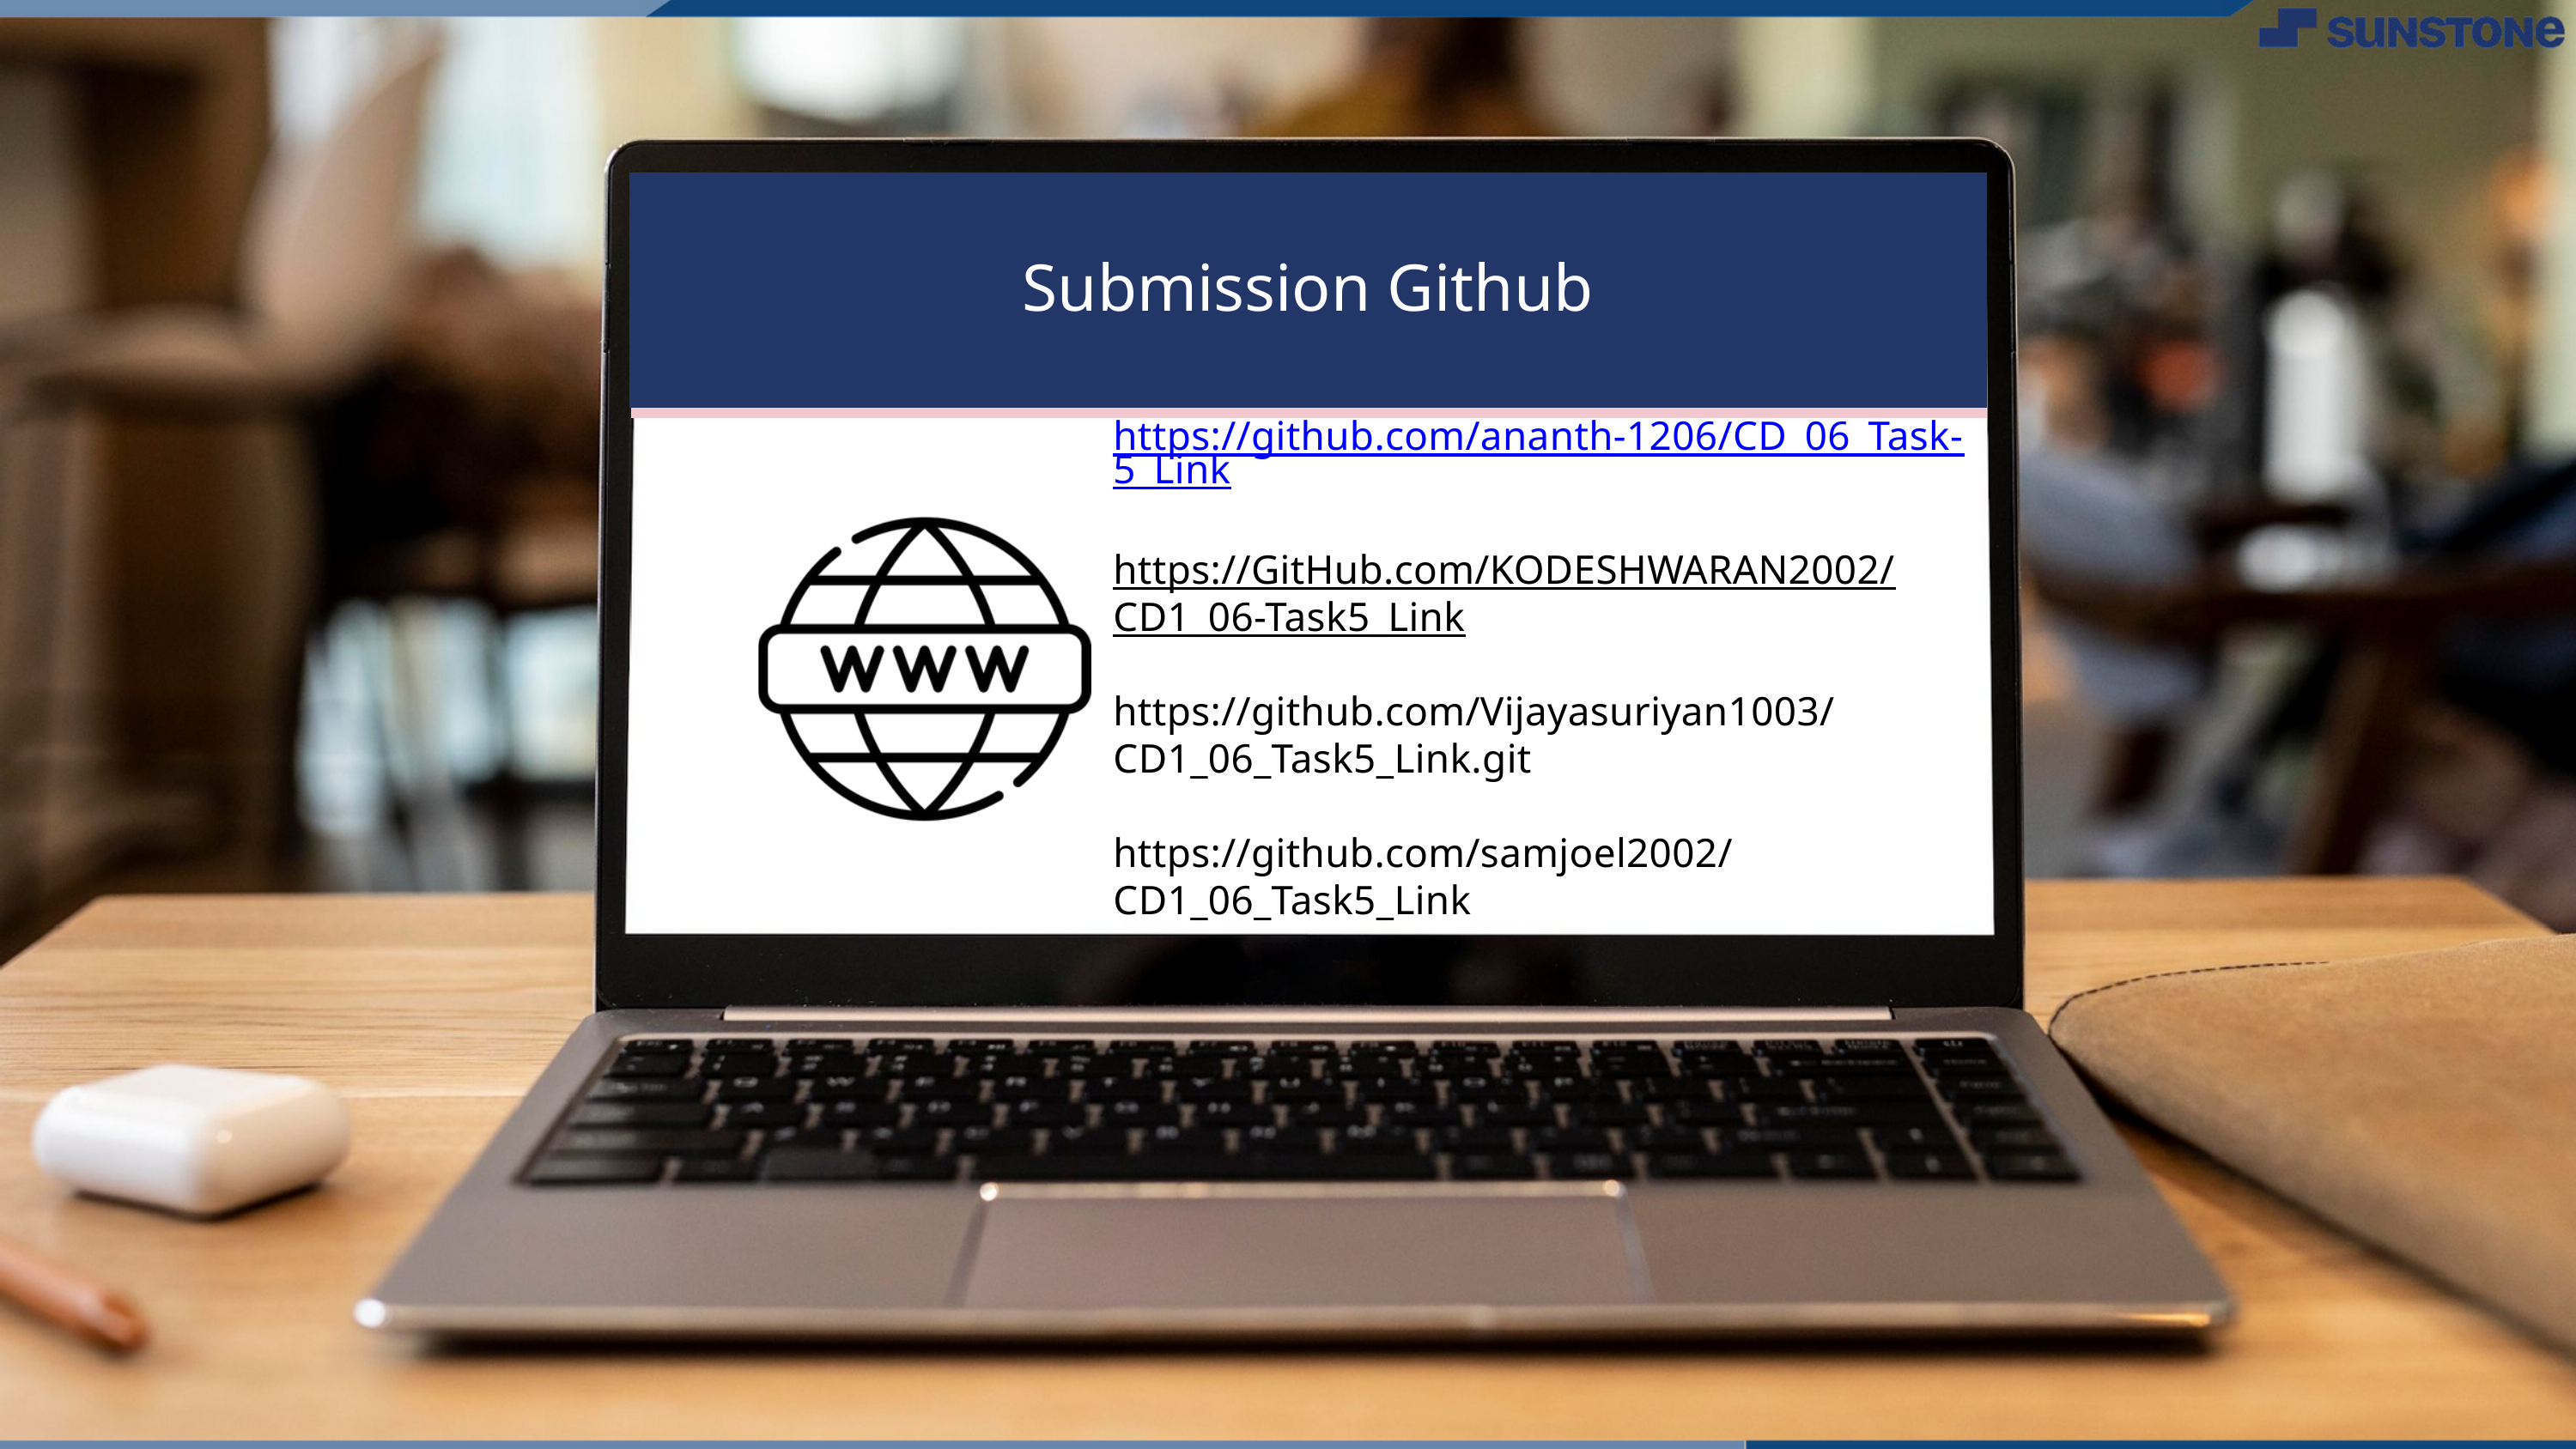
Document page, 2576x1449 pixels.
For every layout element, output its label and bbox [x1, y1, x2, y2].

text_box [629, 172, 1987, 408]
text_box [0, 0, 2576, 1449]
text_box [758, 502, 1092, 836]
